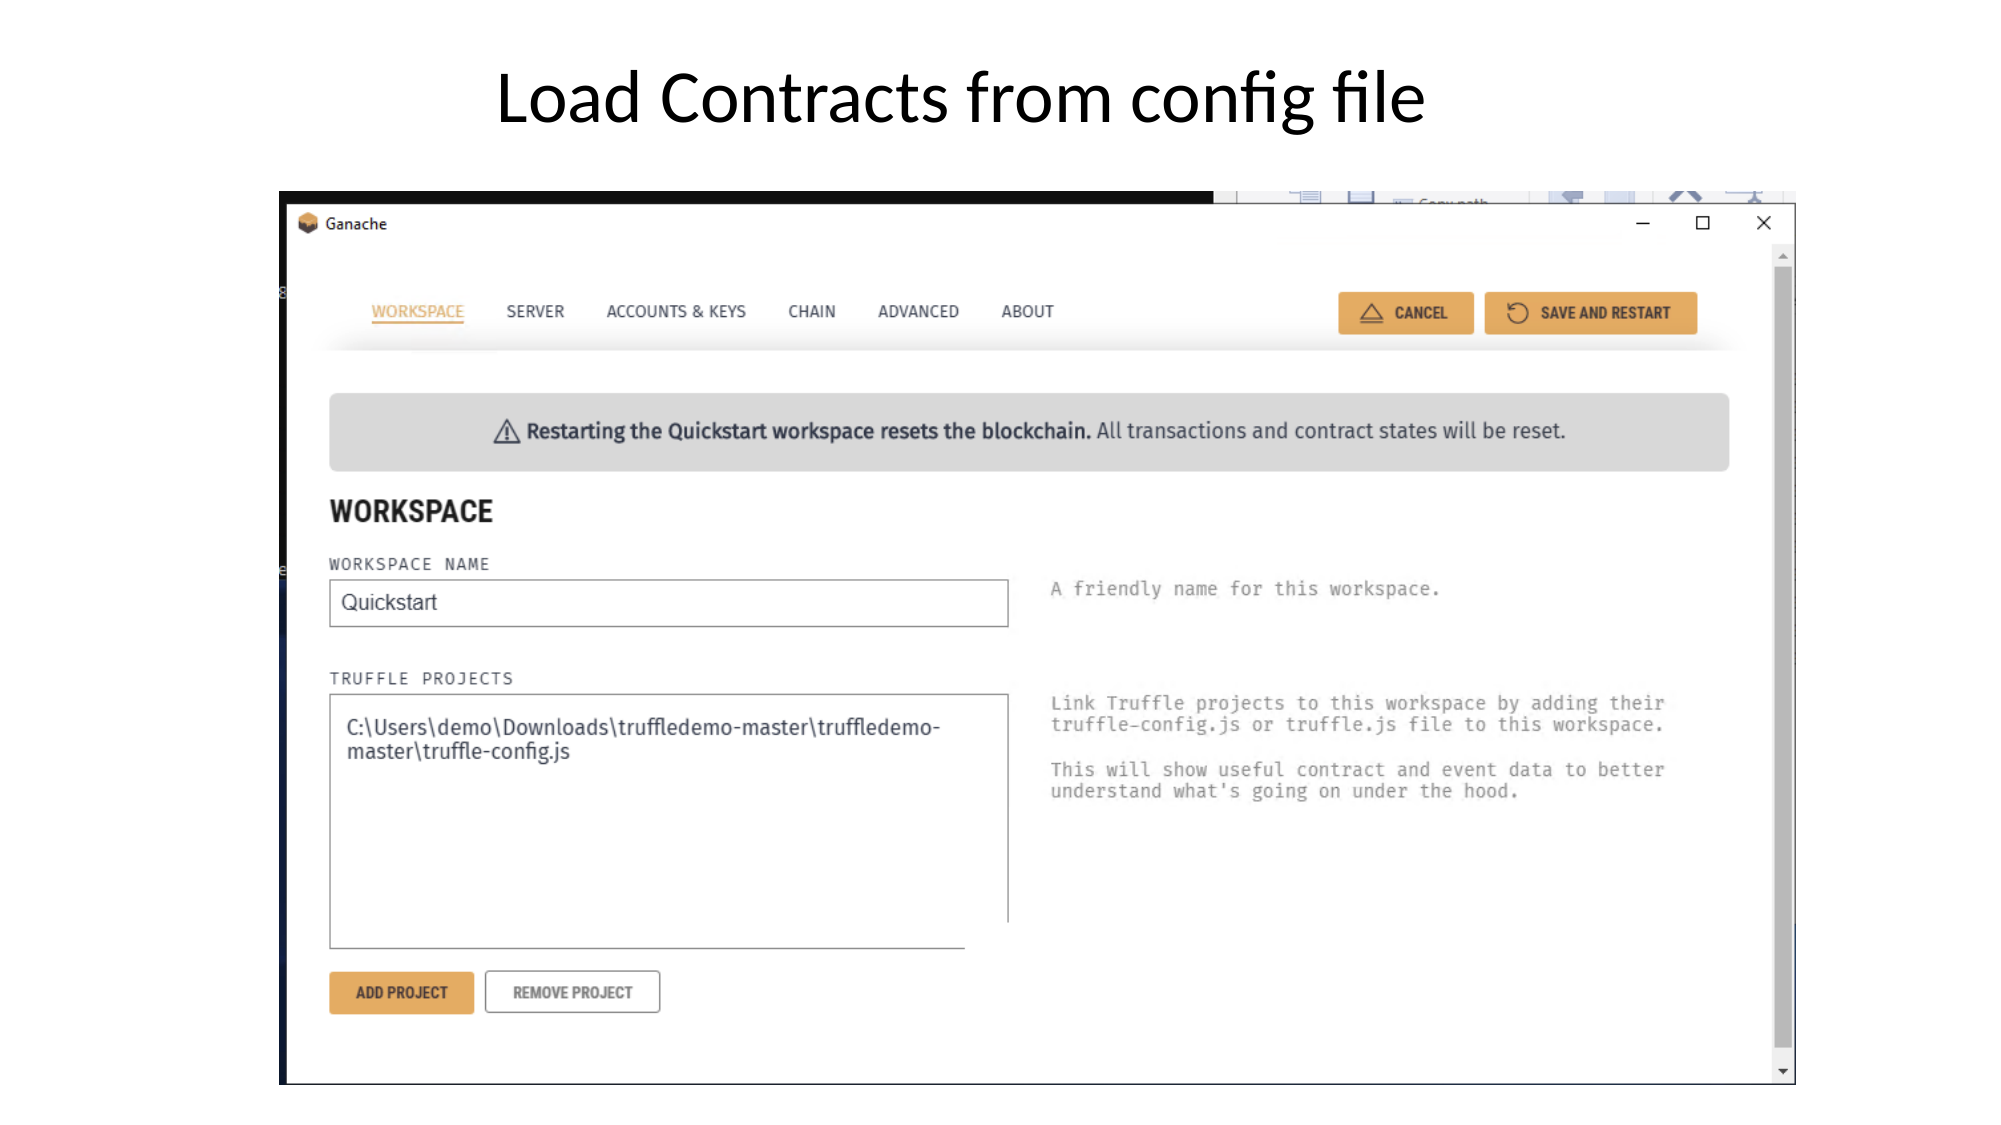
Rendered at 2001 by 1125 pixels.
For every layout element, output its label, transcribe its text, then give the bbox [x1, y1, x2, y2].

picture [278, 191, 1796, 1085]
text_box Load Contracts from config file [481, 40, 1443, 146]
